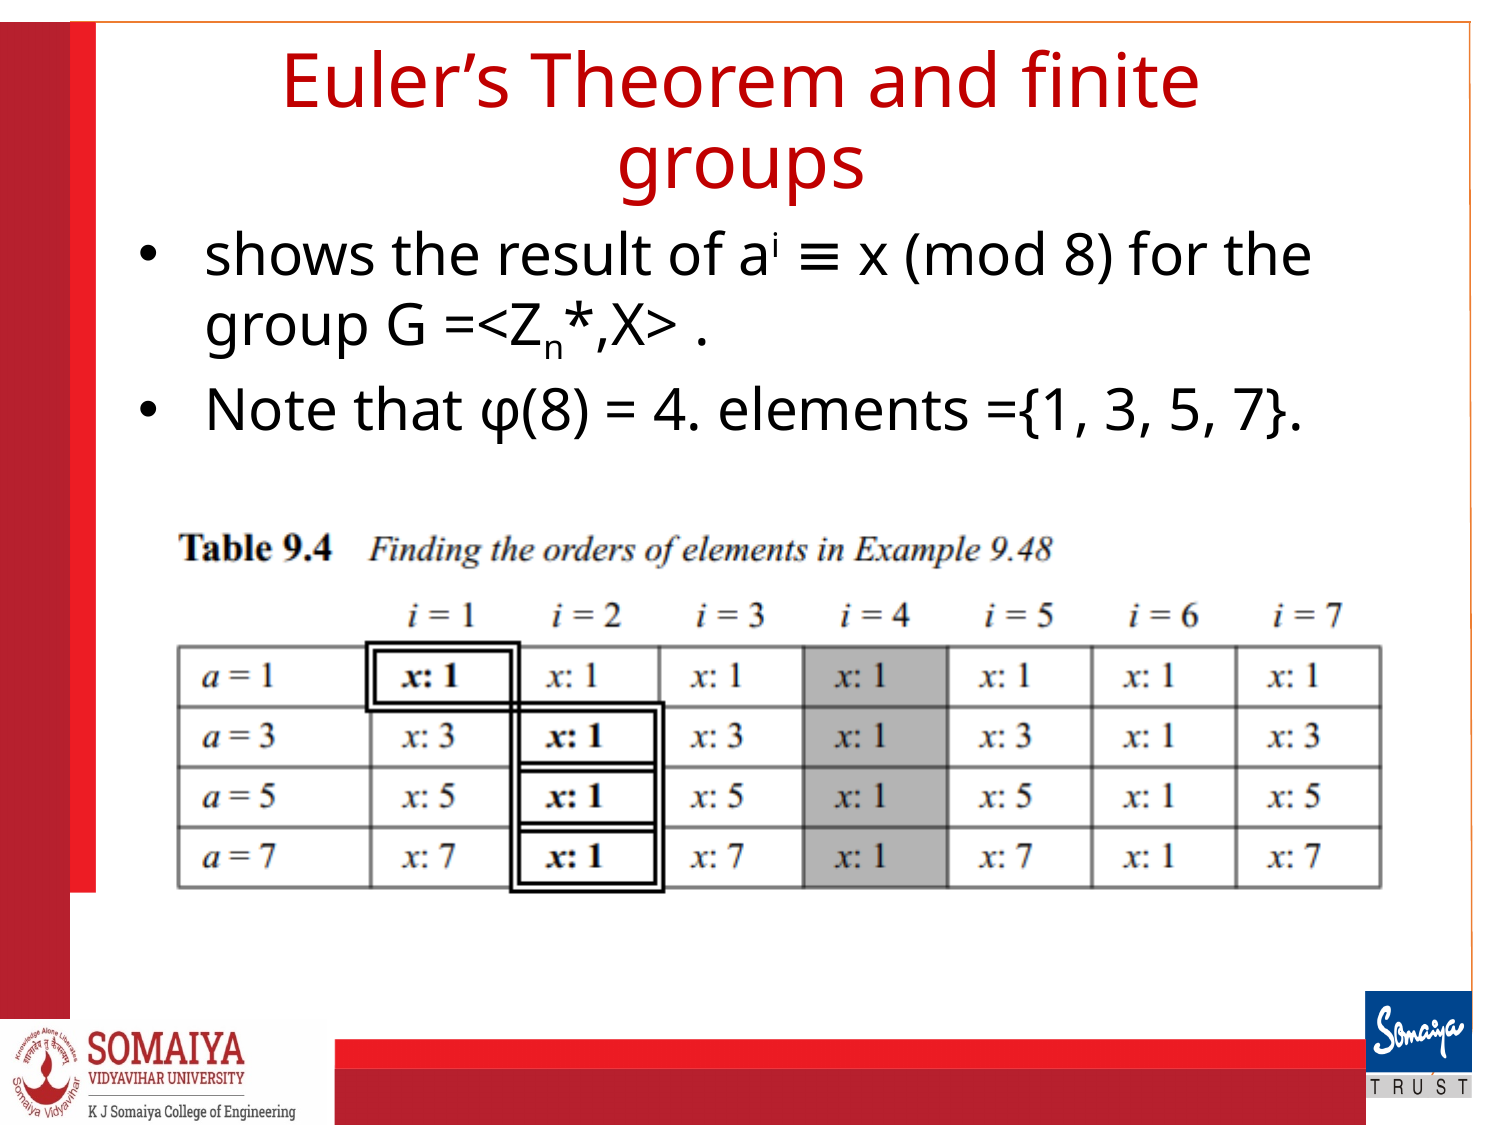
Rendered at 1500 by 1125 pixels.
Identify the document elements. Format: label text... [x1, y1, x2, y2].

list shows the result of ai ≡ x (mod 8) for the group G =<Zn*,X> . Note that φ(8) = 4. elements ={1, 3, 5, 7}. [114, 217, 1465, 960]
picture [0, 22, 327, 1125]
picture [1365, 991, 1472, 1098]
title Euler’s Theorem and finite groups [134, 35, 1349, 179]
picture [335, 1040, 1365, 1125]
picture [157, 519, 1413, 911]
